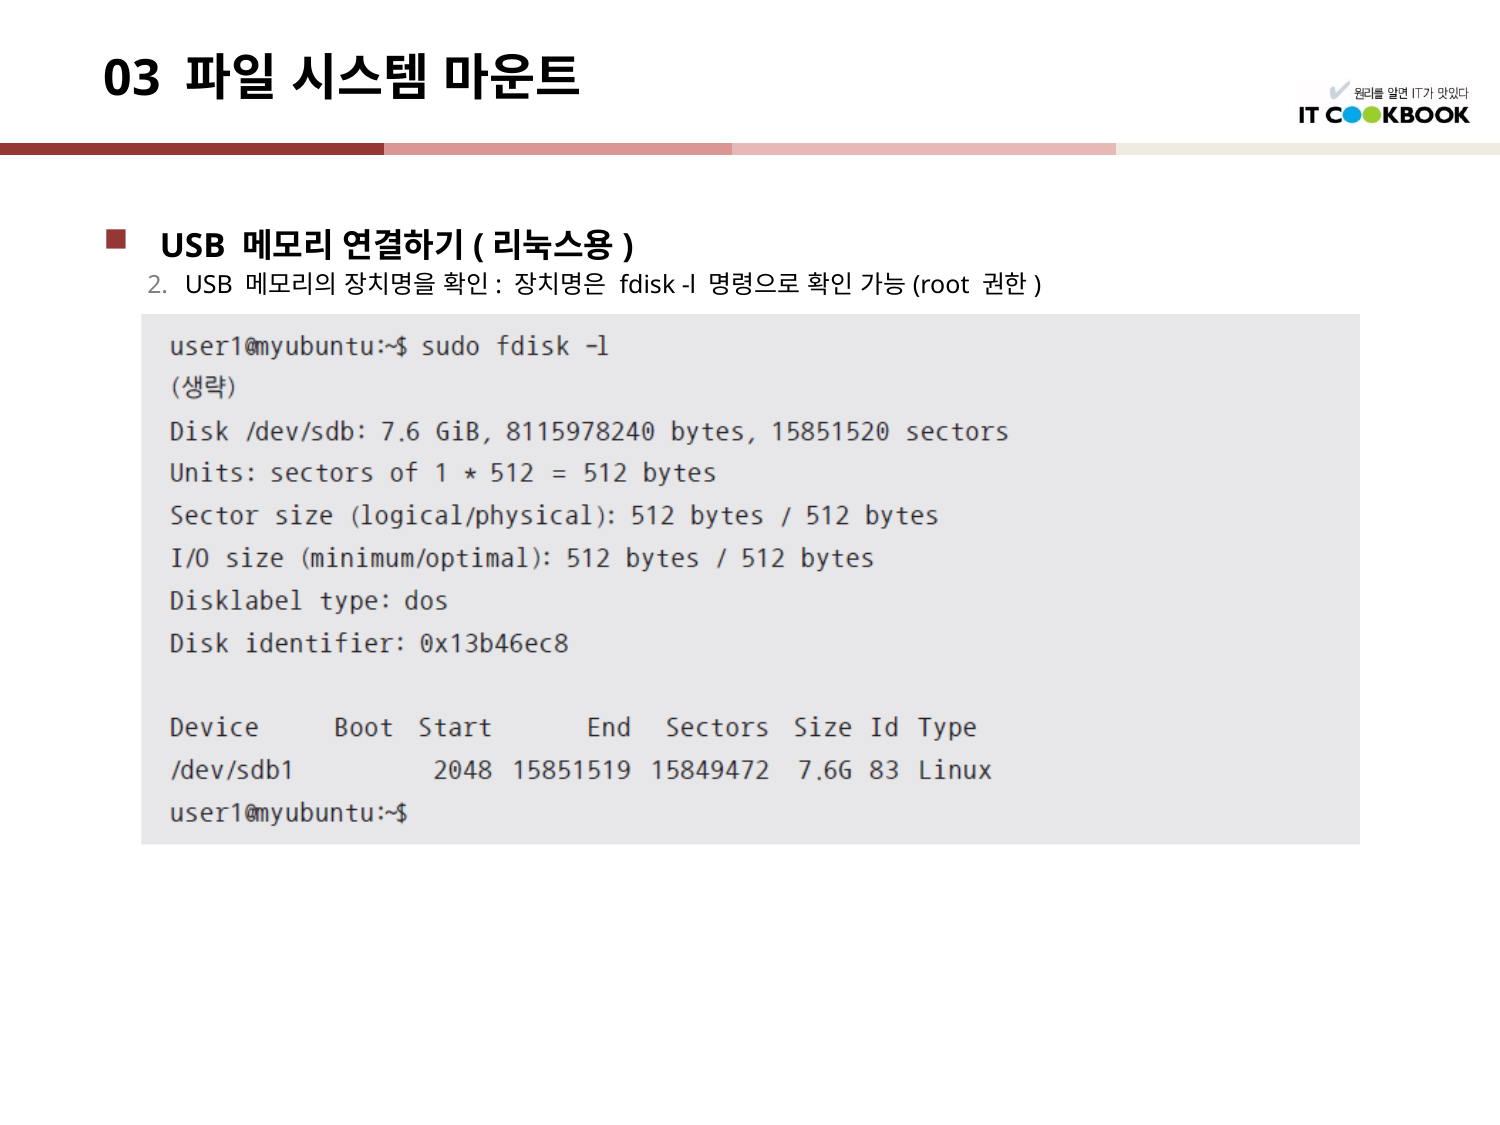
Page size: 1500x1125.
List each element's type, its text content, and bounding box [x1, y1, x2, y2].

picture [1295, 78, 1473, 125]
picture [140, 314, 1360, 846]
list USB 메모리 연결하기(리눅스용) USB 메모리의 장치명을 확인: 장치명은 fdisk -l 명령으로 확인 가능(root 권한) [88, 196, 1436, 1083]
title 03 파일 시스템 마운트 [88, 30, 1330, 121]
